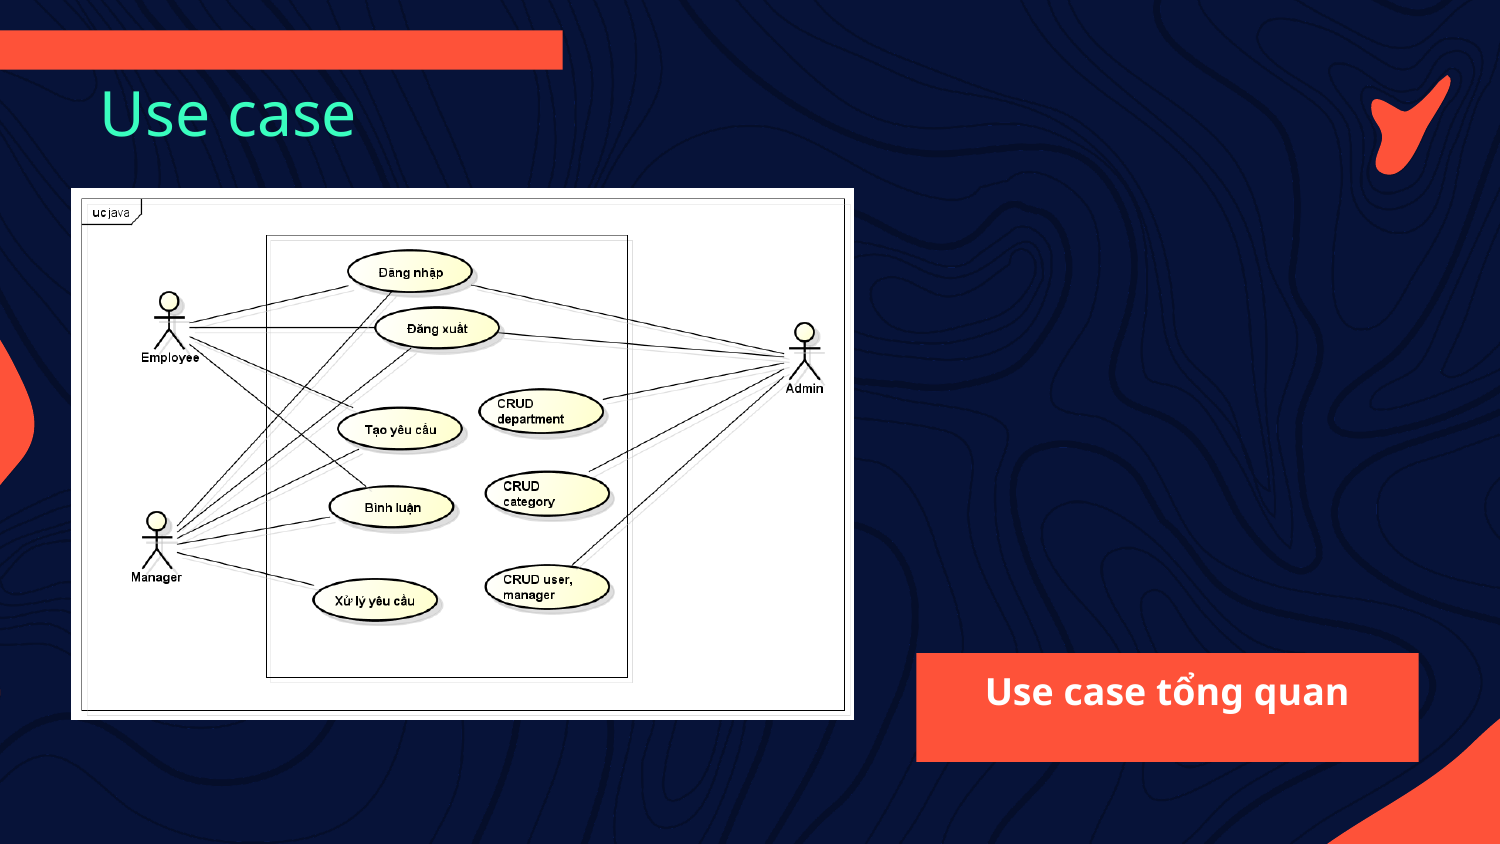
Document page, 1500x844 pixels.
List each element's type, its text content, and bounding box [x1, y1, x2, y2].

text_box Use case tổng quan [916, 653, 1419, 762]
title Use case [99, 88, 669, 187]
text_box [0, 30, 563, 70]
picture [0, 0, 1500, 844]
